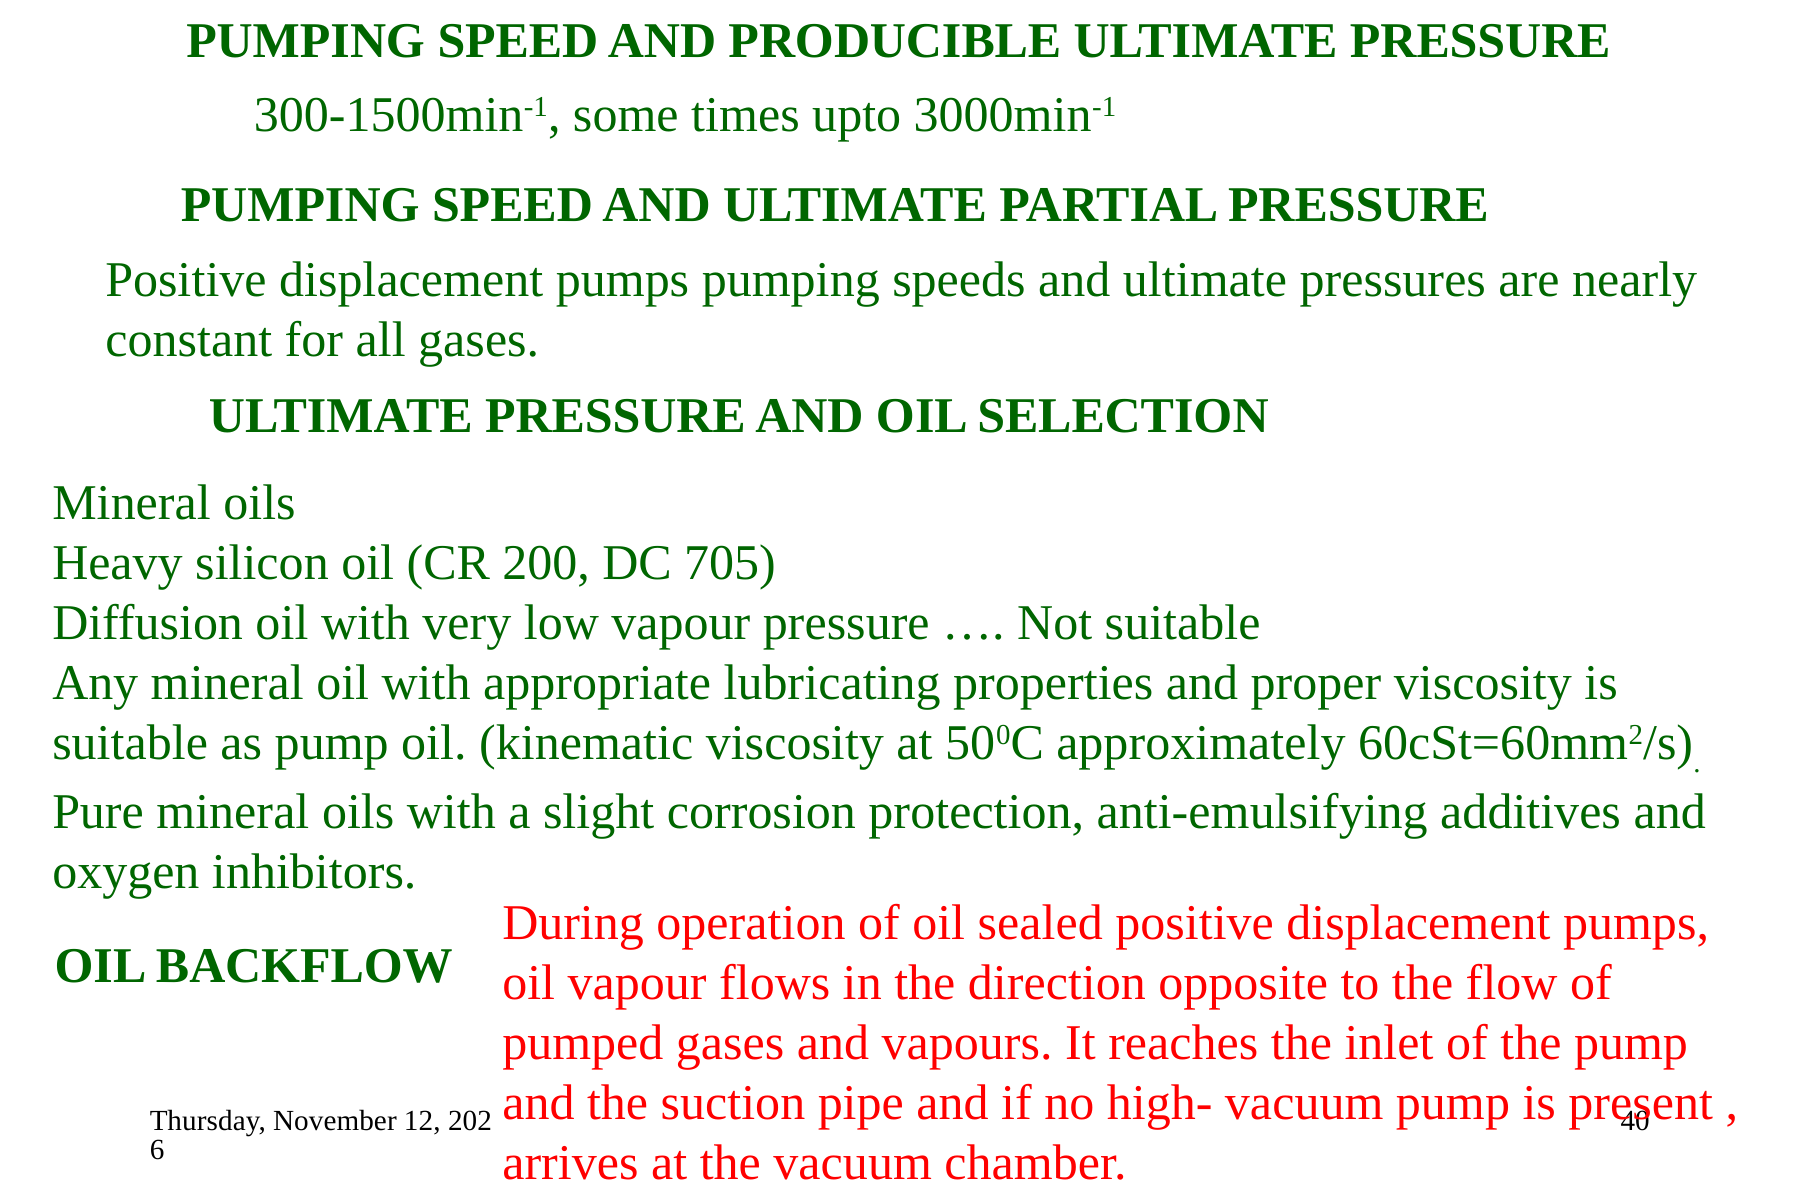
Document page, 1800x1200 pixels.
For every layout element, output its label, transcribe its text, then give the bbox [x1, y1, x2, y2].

text_box OIL BACKFLOW [39, 924, 468, 1000]
text_box Mineral oils Heavy silicon oil (CR 200, DC 705) Diffusion oil with very low vapour pressure …. Not suitable Any mineral oil with appropriate lubricating properties and proper viscosity is suitable as pump oil. (kinematic viscosity at 500C approximately 60cSt=60mm2/s). Pure mineral oils with a slight corrosion protection, anti-emulsifying additives and oxygen inhibitors. [37, 462, 1800, 906]
text_box Positive displacement pumps pumping speeds and ultimate pressures are nearly constant for all gases. [90, 238, 1763, 374]
text_box PUMPING SPEED AND ULTIMATE PARTIAL PRESSURE [165, 164, 1504, 238]
text_box ULTIMATE PRESSURE AND OIL SELECTION [194, 374, 1284, 450]
text_box During operation of oil sealed positive displacement pumps, oil vapour flows in the direction opposite to the flow of pumped gases and vapours. It reaches the inlet of the pump and the suction pipe and if no high- vacuum pump is present , arrives at the vacuum chamber. [487, 881, 1763, 1197]
text_box 300-1500min-1, some times upto 3000min-1 [239, 74, 1132, 150]
text_box PUMPING SPEED AND PRODUCIBLE ULTIMATE PRESSURE [171, 0, 1626, 75]
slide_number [134, 1092, 487, 1174]
